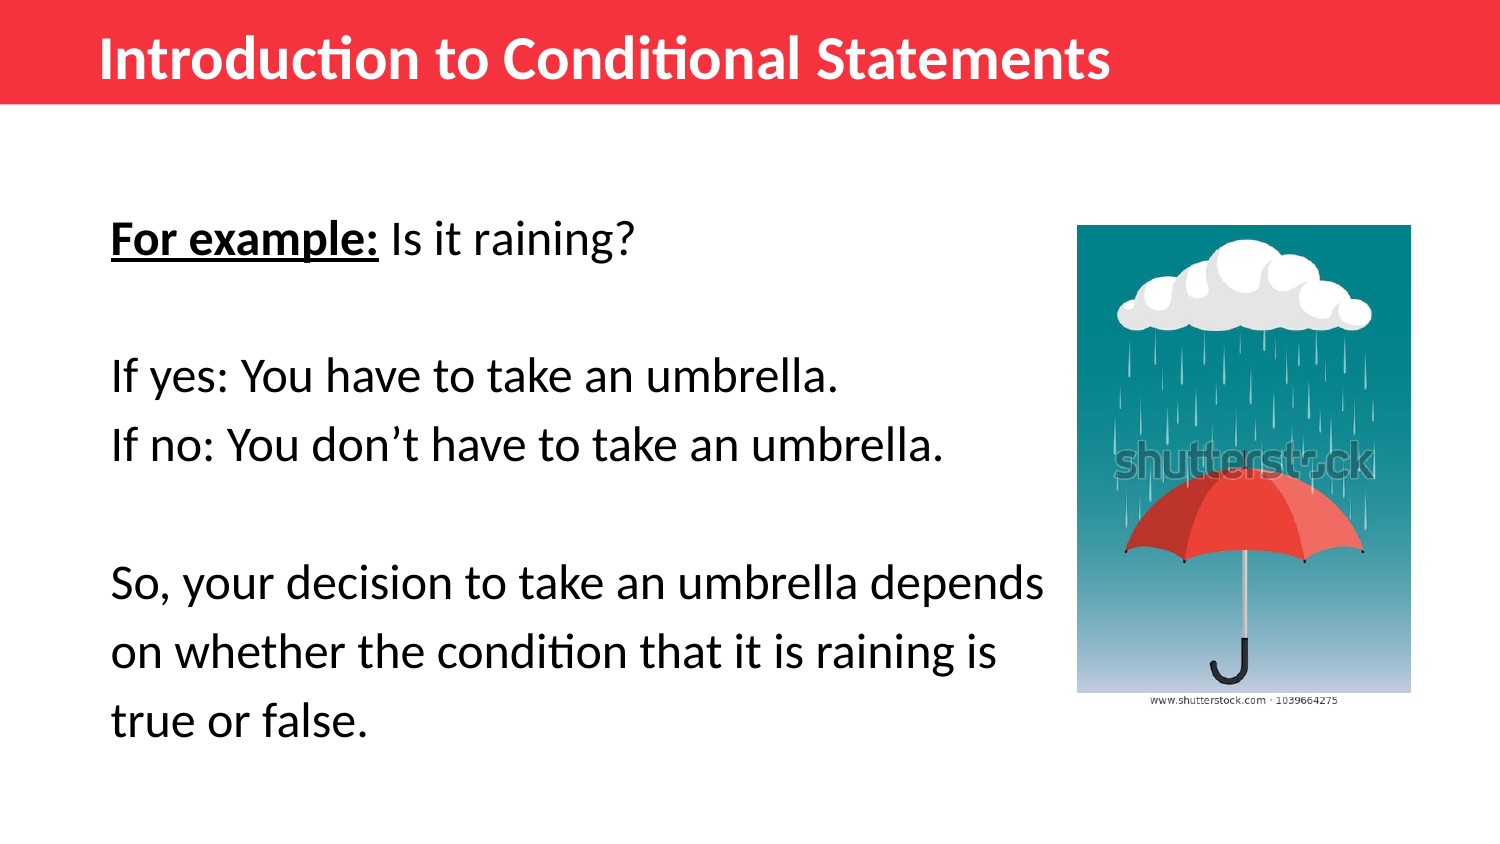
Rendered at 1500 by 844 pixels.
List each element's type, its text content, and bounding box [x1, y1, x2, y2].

picture [1077, 225, 1411, 708]
text_box Introduction to Conditional Statements [83, 2, 1143, 138]
text_box [0, 0, 1500, 105]
text_box For example: Is it raining? If yes: You have to take an umbrella. If no: You don’t have to take an umbrella. So, your decision to take an umbrella depends on whether the condition that it is raining is true or false. [95, 180, 1411, 602]
